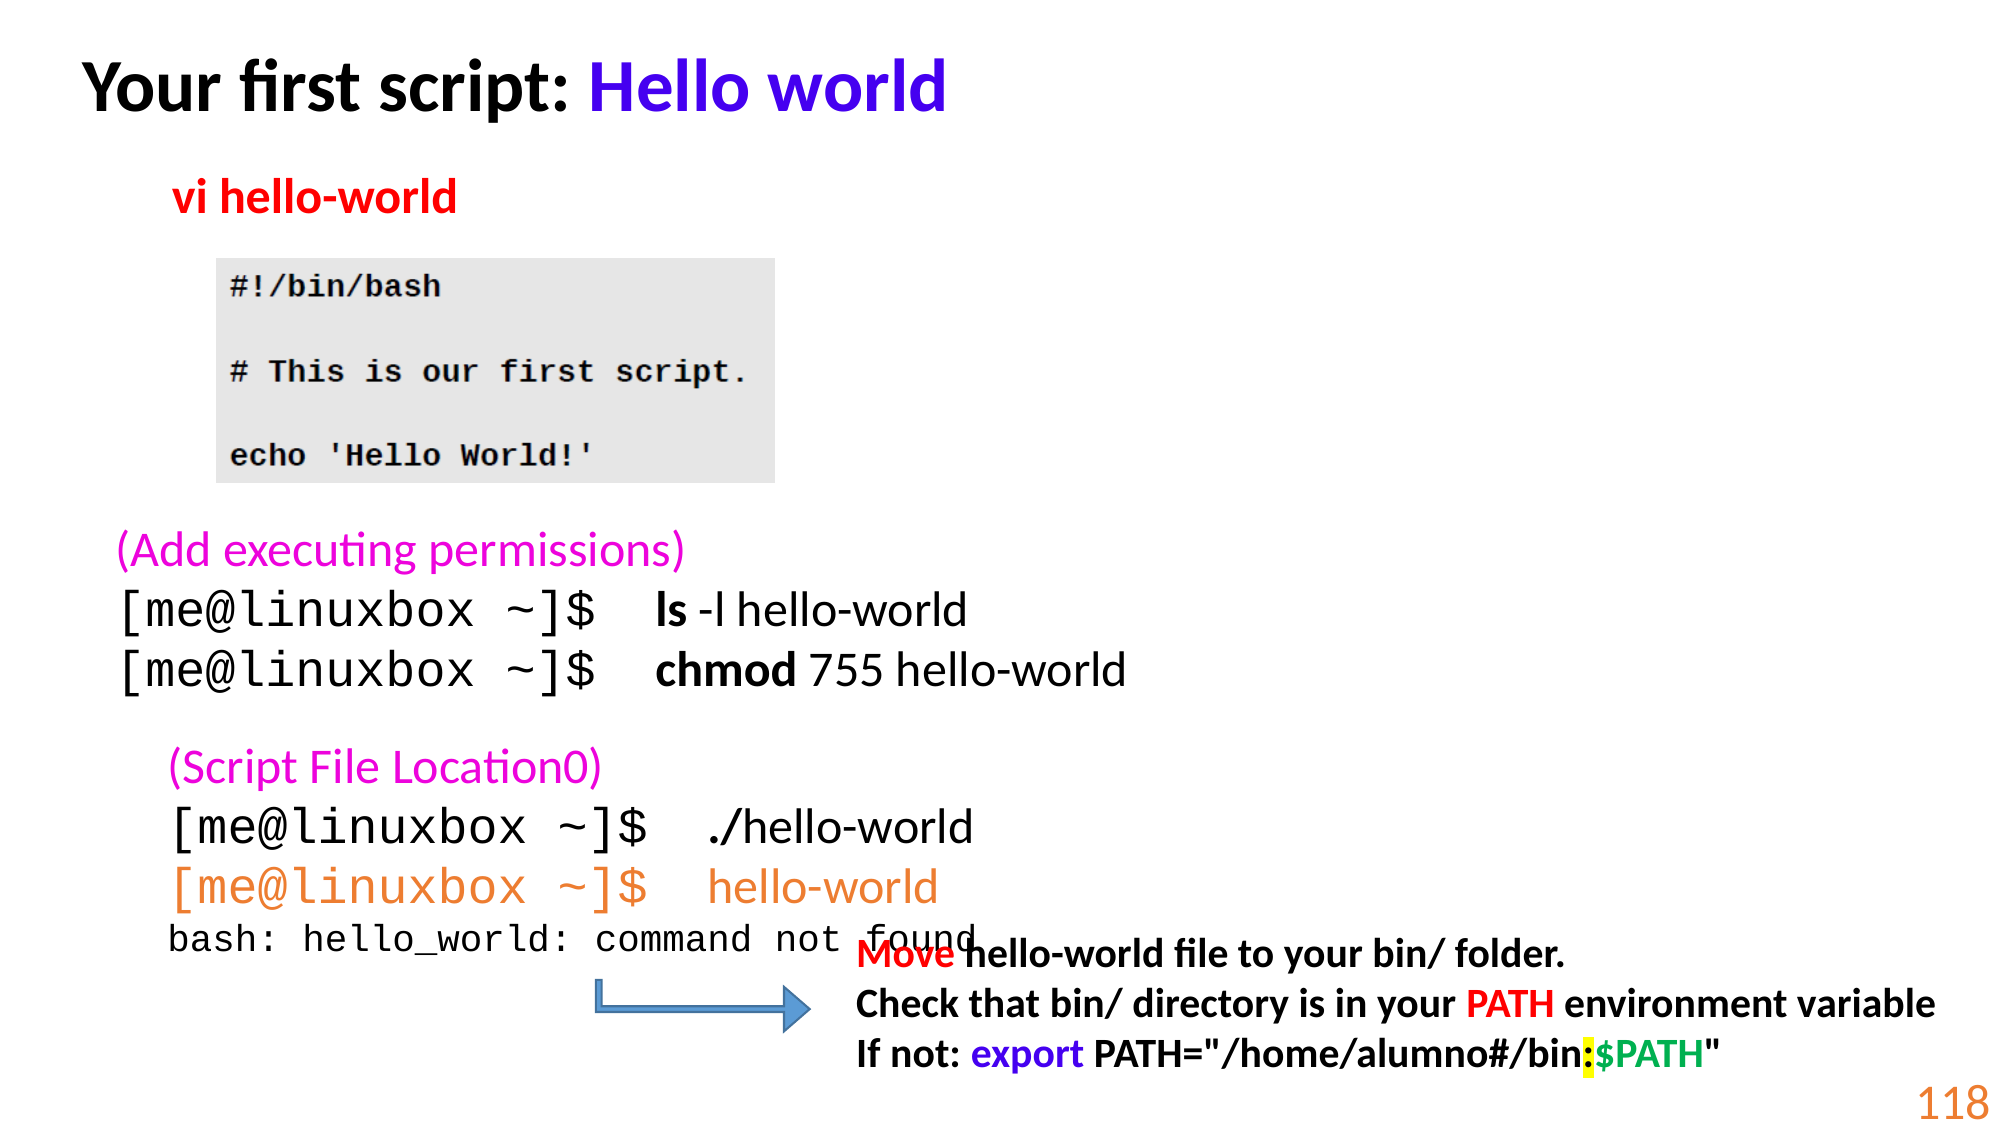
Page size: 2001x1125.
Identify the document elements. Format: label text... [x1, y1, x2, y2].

text_box vi hello-world [157, 156, 474, 231]
text_box [594, 978, 812, 1034]
text_box Your first script: Hello world [67, 29, 965, 134]
text_box (Script File Location0) [me@linuxbox ~]$ ./hello-world [me@linuxbox ~]$ hello-world bash: hello_world: command not found [152, 726, 1153, 967]
picture [215, 258, 775, 483]
text_box (Add executing permissions) [me@linuxbox ~]$ ls -l hello-world [me@linuxbox ~]$ chmod 755 hello-world [100, 509, 1144, 704]
slide_number 118 [1556, 1069, 2000, 1125]
text_box Move hello-world file to your bin/ folder. Check that bin/ directory is in your PATH environment variable If not: export PATH="/home/alumno#/bin:$PATH" [841, 918, 1952, 1084]
